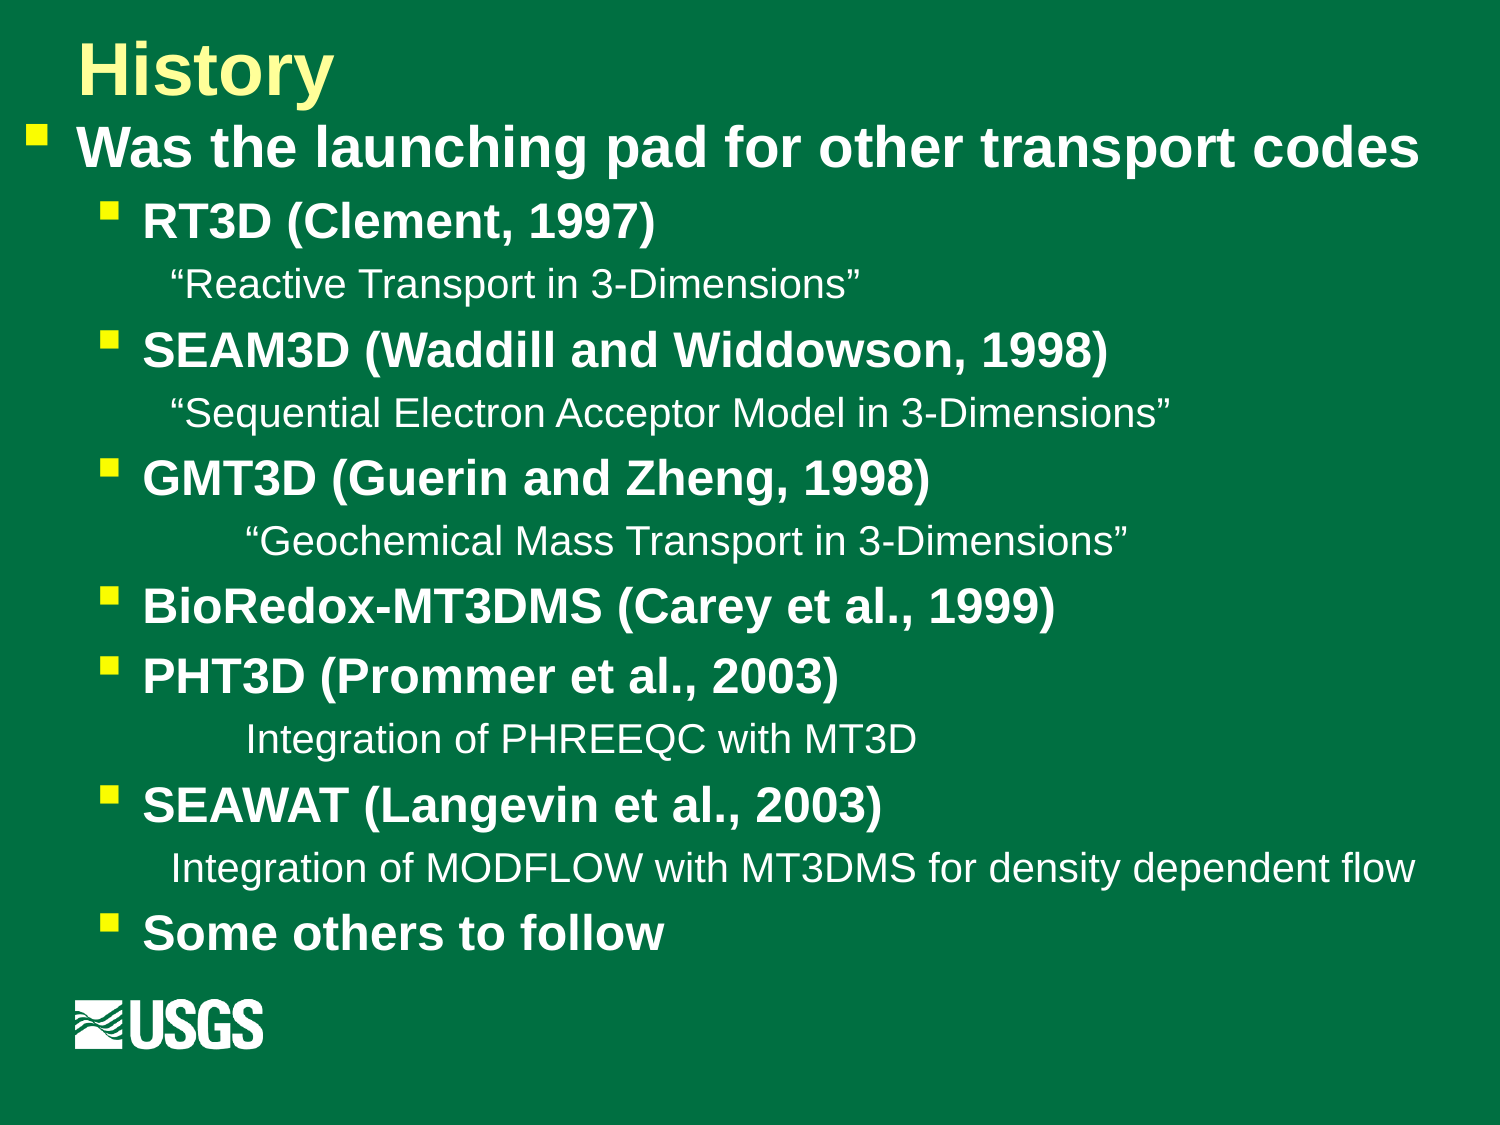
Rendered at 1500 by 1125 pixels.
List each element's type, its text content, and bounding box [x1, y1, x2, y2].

title History [62, 0, 1425, 101]
list Was the launching pad for other transport codes RT3D (Clement, 1997) “Reactive Transport in 3-Dimensions” SEAM3D (Waddill and Widdowson, 1998) “Sequential Electron Acceptor Model in 3-Dimensions” GMT3D (Guerin and Zheng, 1998) “Geochemical Mass Transport in 3-Dimensions” BioRedox-MT3DMS (Carey et al., 1999) PHT3D (Prommer et al., 2003) Integration of PHREEQC with MT3D SEAWAT (Langevin et al., 2003) Integration of MODFLOW with MT3DMS for density dependent flow Some others to follow [5, 101, 1482, 1077]
